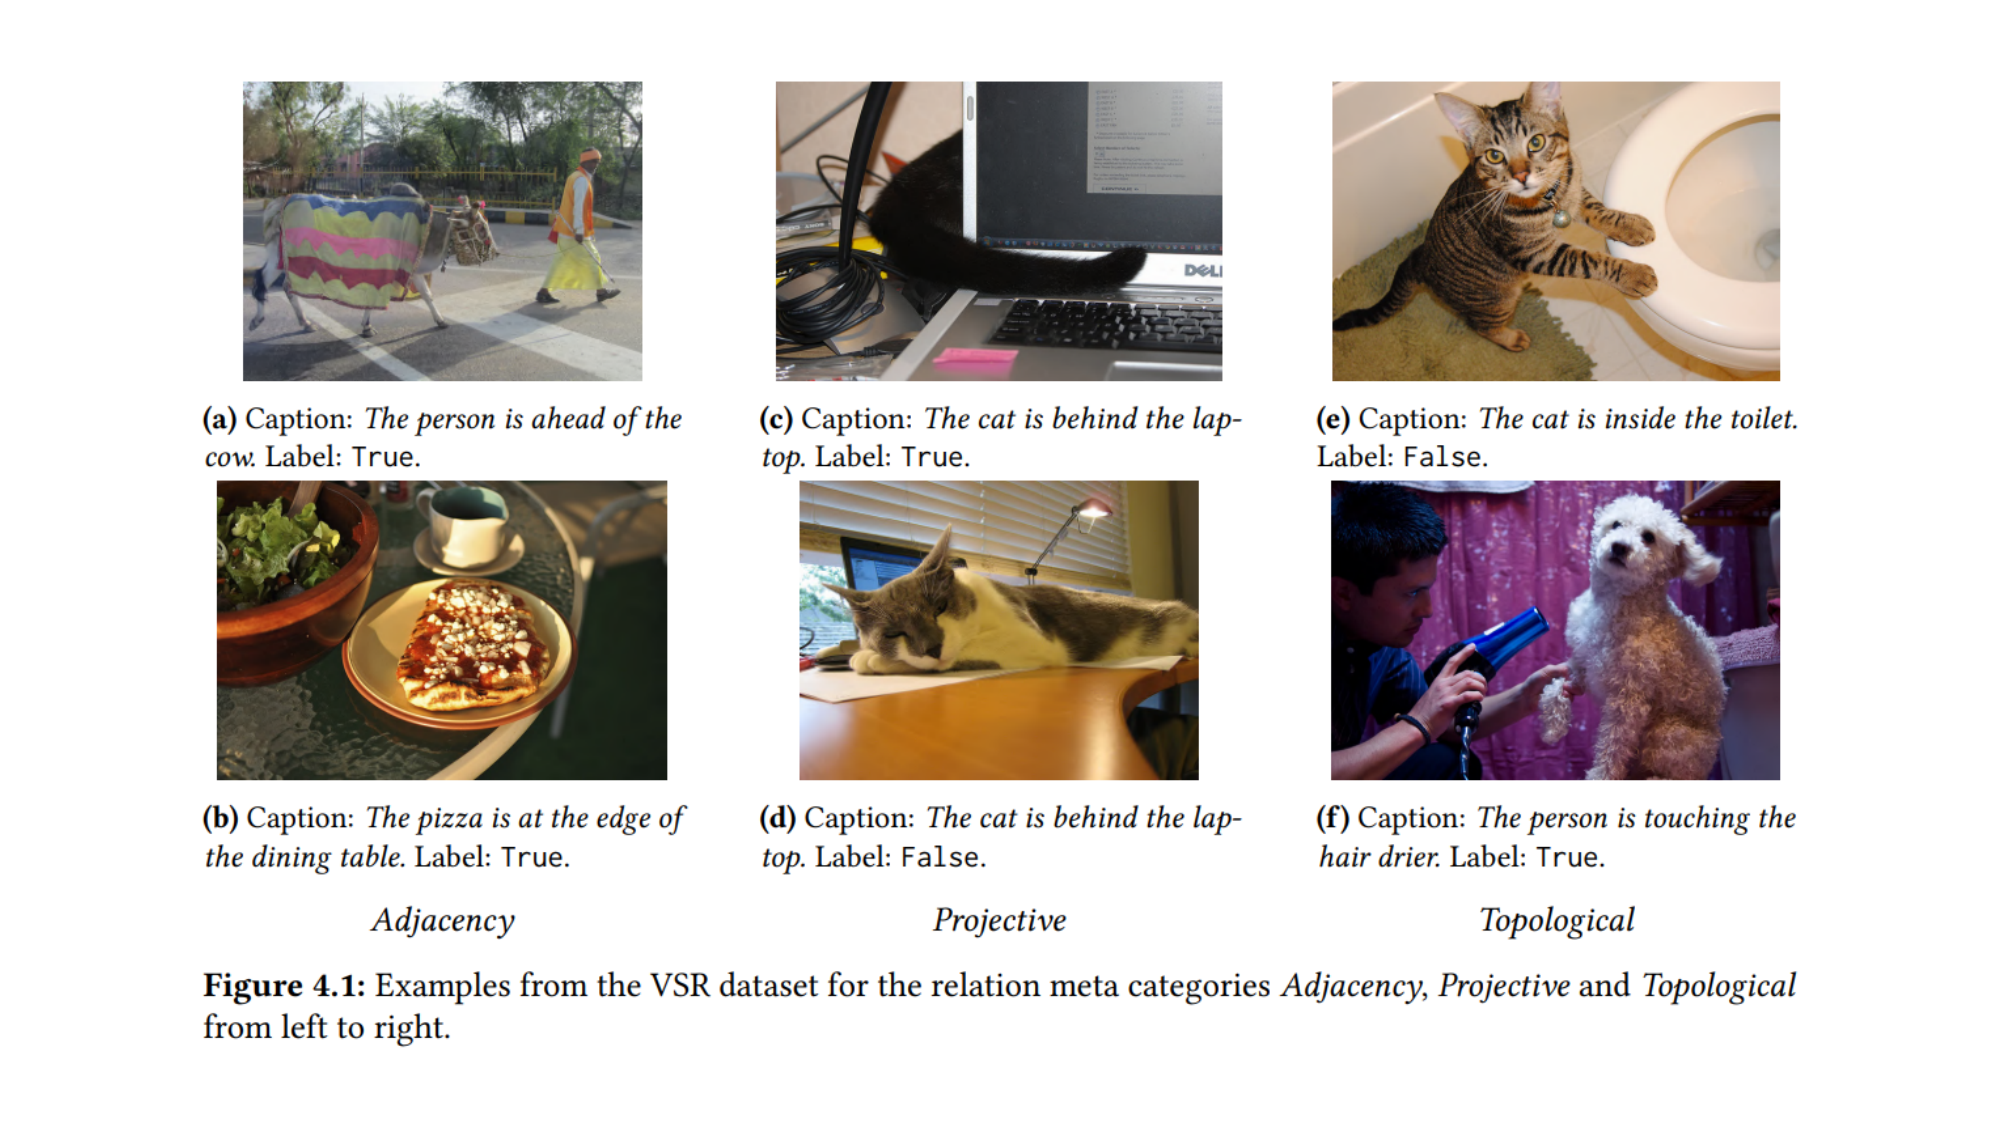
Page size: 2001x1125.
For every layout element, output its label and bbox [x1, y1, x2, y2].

picture [183, 65, 1817, 1060]
